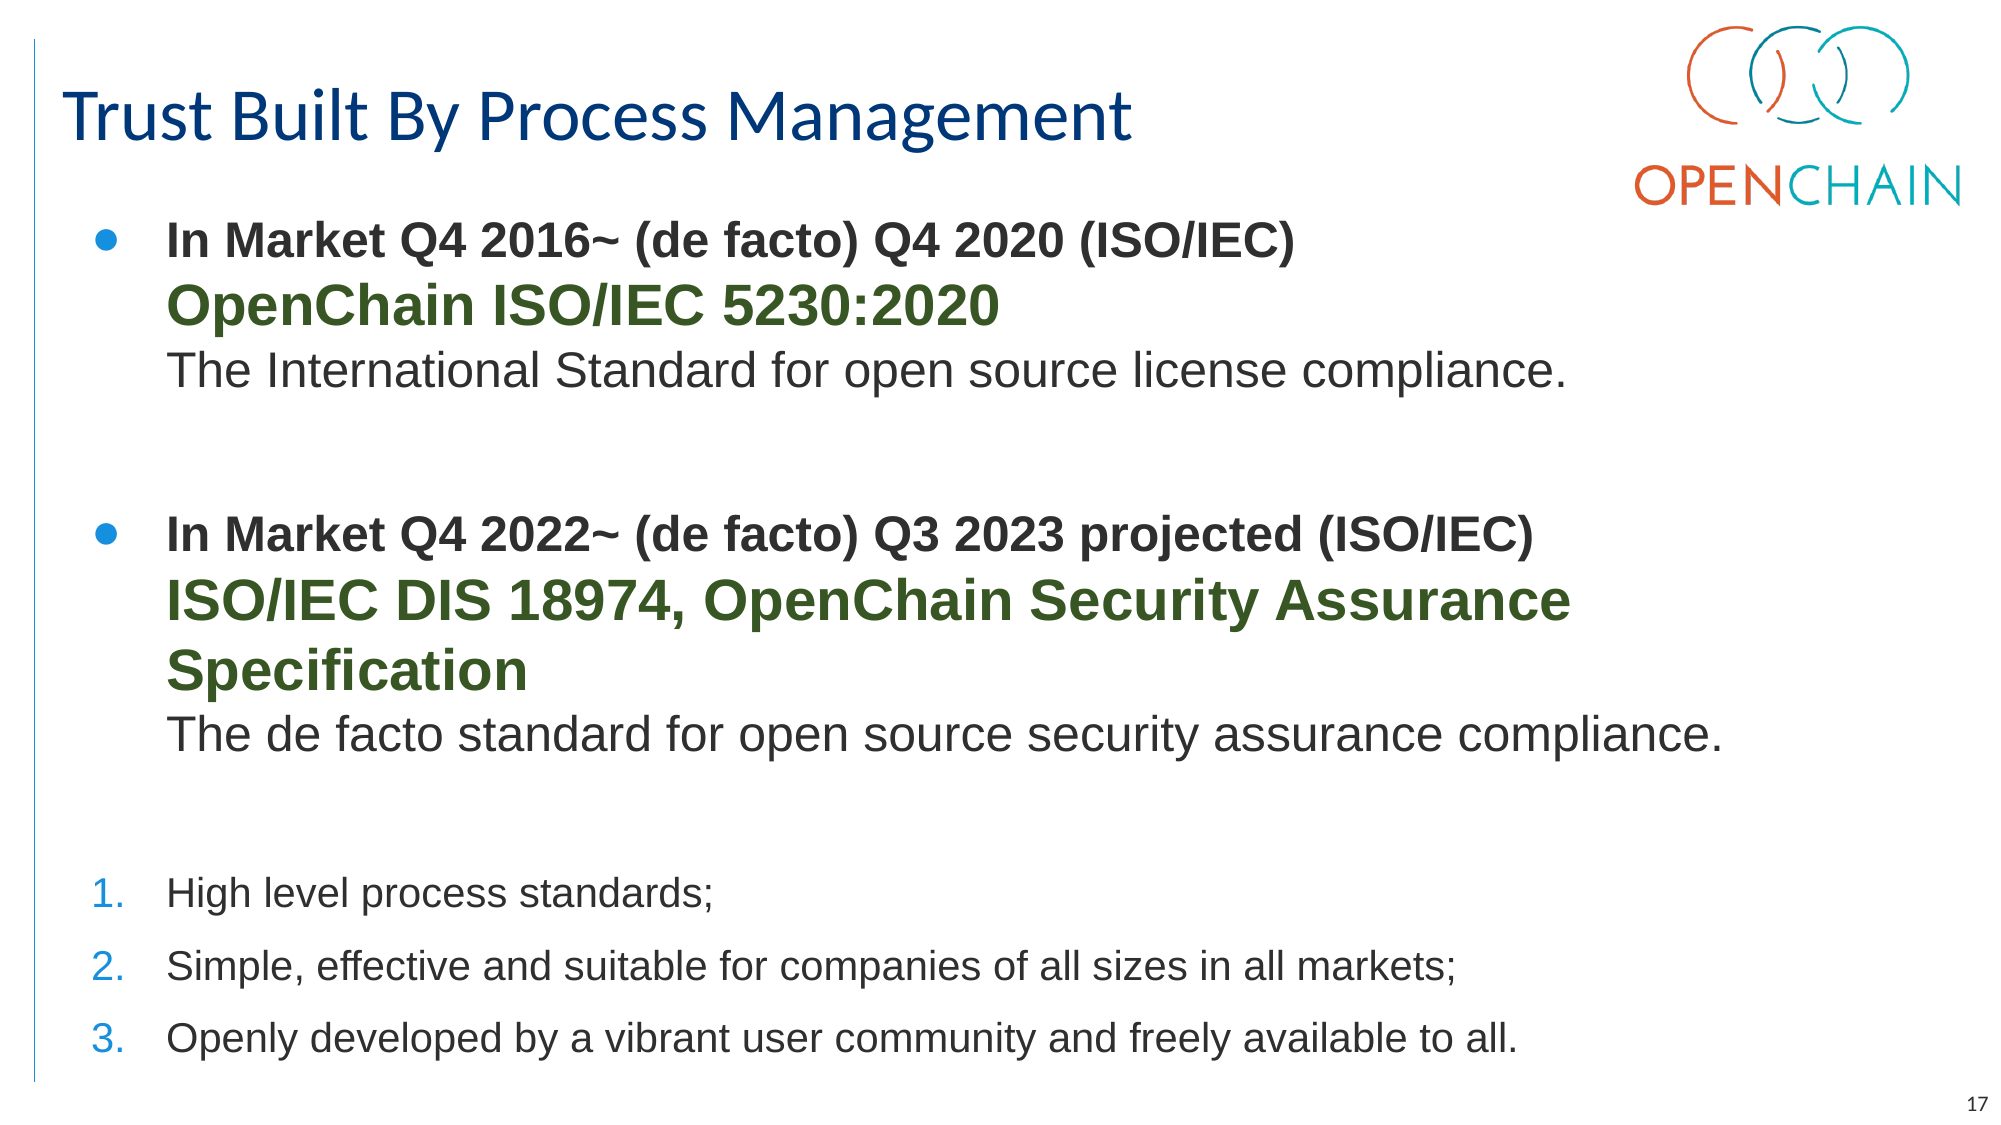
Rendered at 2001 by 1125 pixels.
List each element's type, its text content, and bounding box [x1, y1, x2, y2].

title Trust Built By Process Management [51, 39, 1689, 192]
slide_number 17 [1939, 1080, 2000, 1125]
picture [1628, 19, 1966, 213]
list In Market Q4 2016~ (de facto) Q4 2020 (ISO/IEC) OpenChain ISO/IEC 5230:2020 The International Standard for open source license compliance. In Market Q4 2022~ (de facto) Q3 2023 projected (ISO/IEC) ISO/IEC DIS 18974, OpenChain Security Assurance Specification The de facto standard for open source security assurance compliance. High level process standards; Simple, effective and suitable for companies of all sizes in all markets; Openly developed by a vibrant user community and freely available to all. [51, 192, 1960, 1063]
